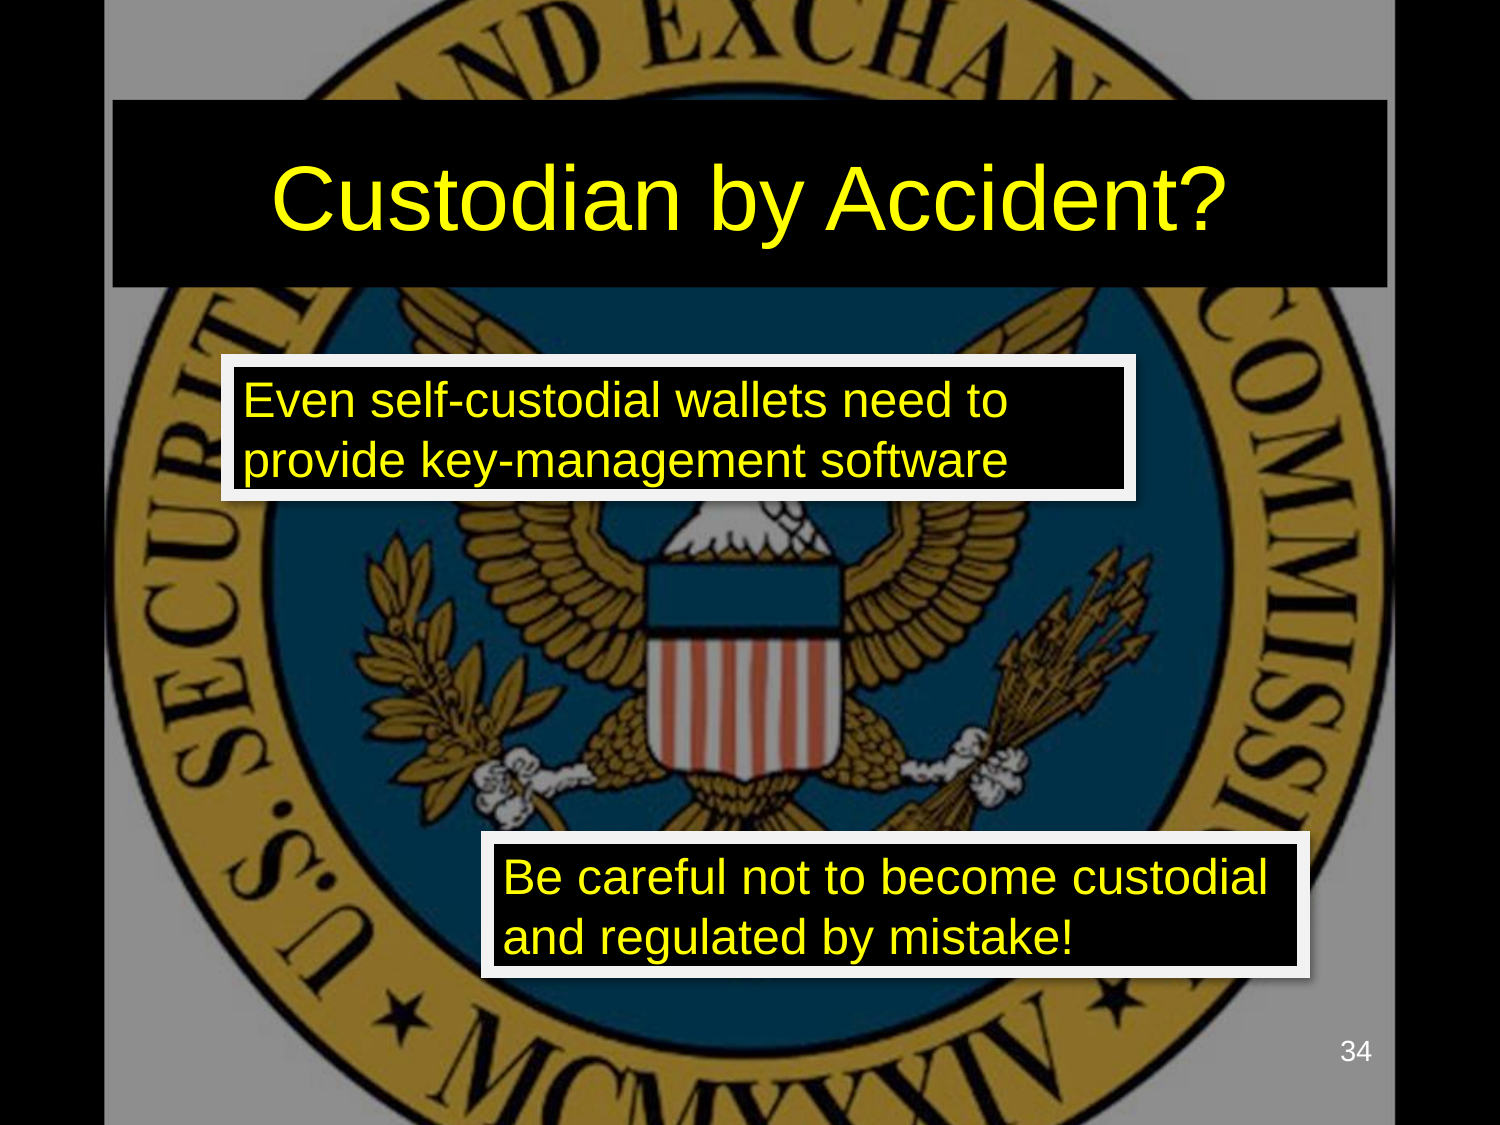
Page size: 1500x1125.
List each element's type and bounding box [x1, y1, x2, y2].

picture [102, 0, 1397, 1125]
